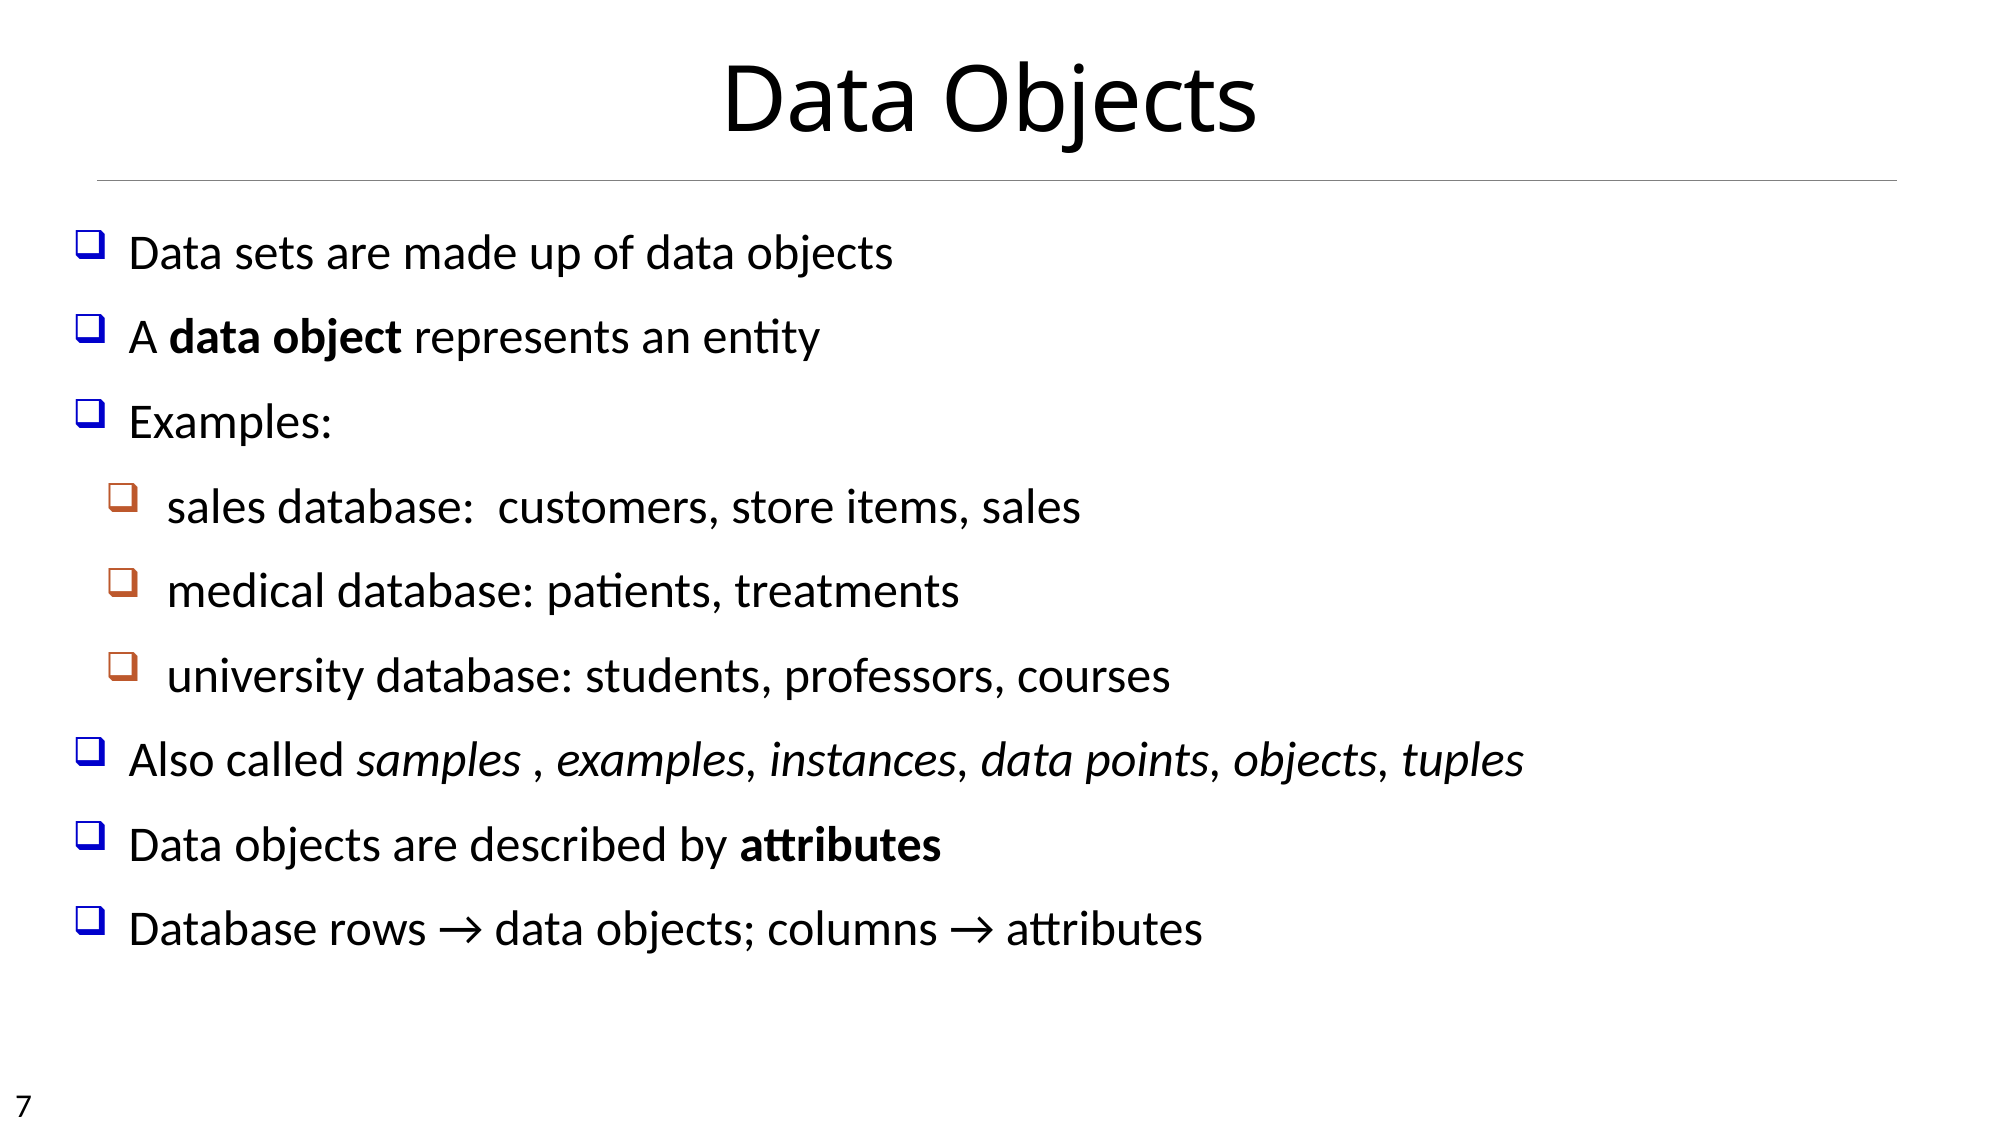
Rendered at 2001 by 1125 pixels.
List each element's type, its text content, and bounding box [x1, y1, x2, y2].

title Data Objects [57, 36, 1923, 158]
list Data sets are made up of data objects A data object represents an entity Examples: sales database: customers, store items, sales medical database: patients, treatments university database: students, professors, courses Also called samples , examples, instances, data points, objects, tuples Data objects are described by attributes Database rows → data objects; columns → attributes [57, 200, 1929, 1055]
